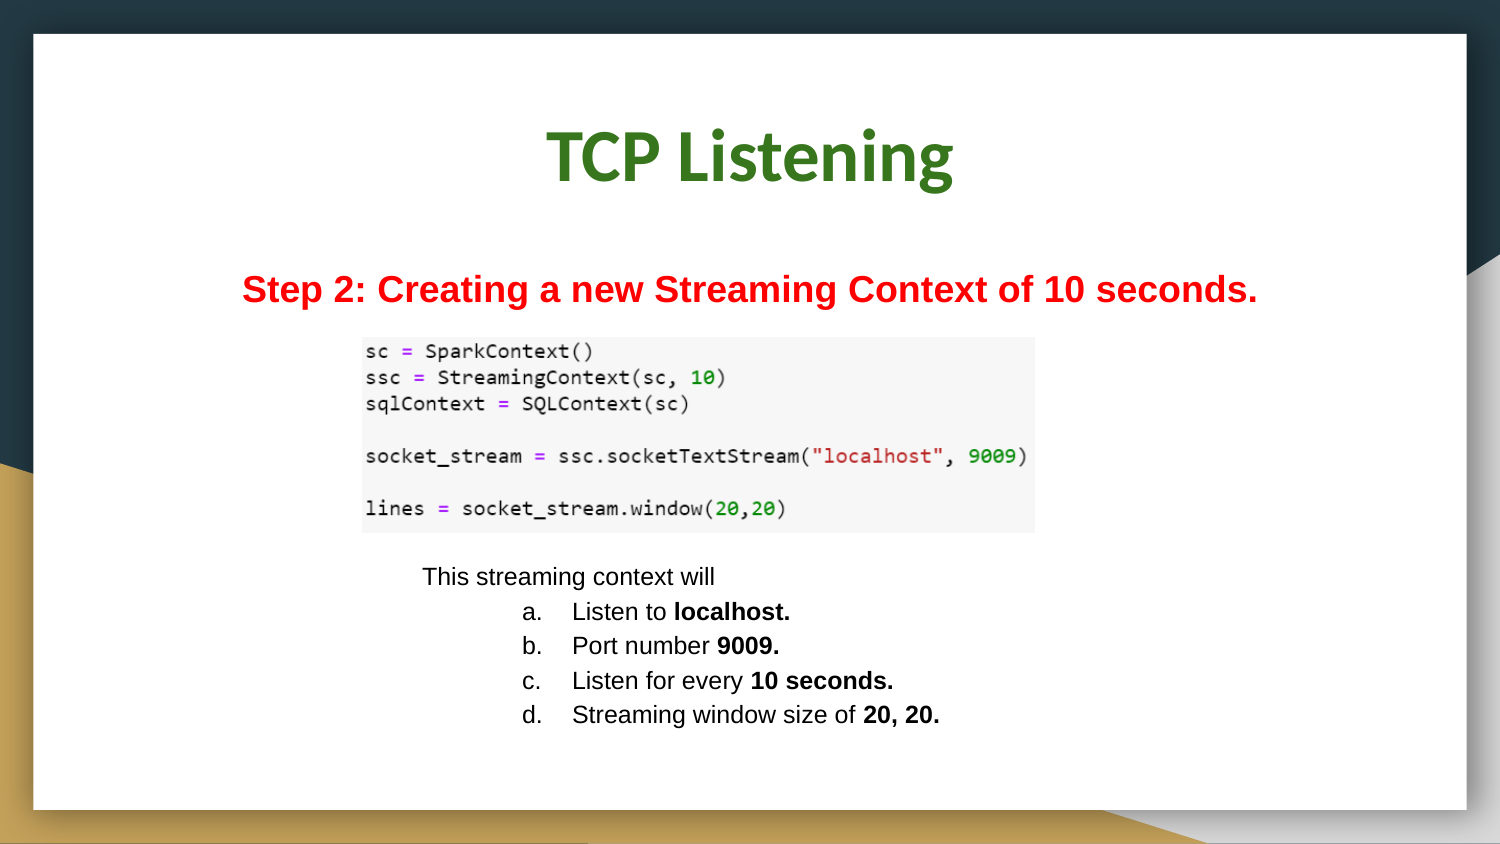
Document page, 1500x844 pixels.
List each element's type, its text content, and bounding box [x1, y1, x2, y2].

text_box This streaming context will Listen to localhost. Port number 9009. Listen for every 10 seconds. Streaming window size of 20, 20. [182, 541, 1318, 737]
text_box TCP Listening [76, 91, 1425, 206]
picture [362, 337, 1035, 534]
text_box Step 2: Creating a new Streaming Context of 10 seconds. [76, 242, 1425, 338]
